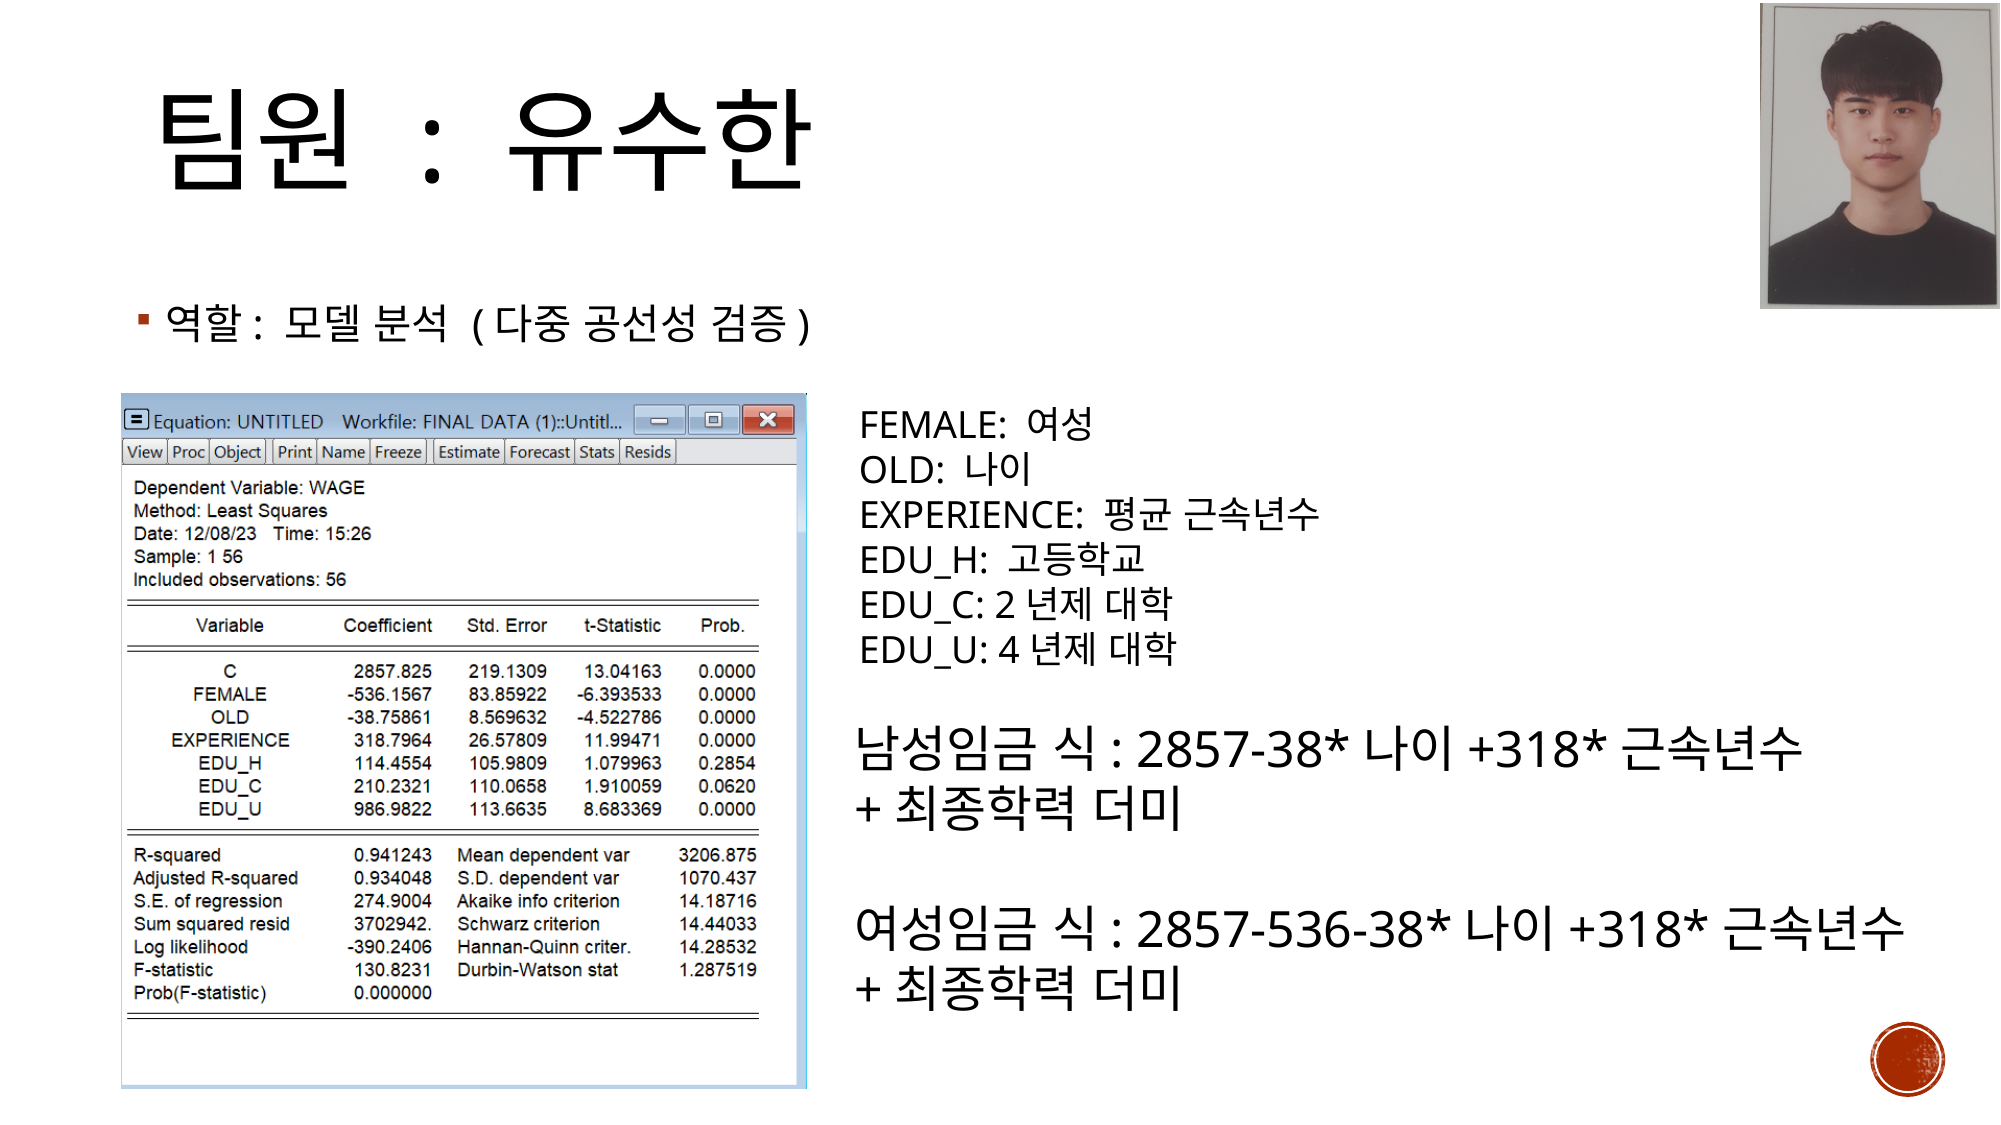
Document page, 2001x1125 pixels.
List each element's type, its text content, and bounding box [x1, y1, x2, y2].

list 역할: 모델 분석 (다중 공선성 검증) [120, 221, 1846, 936]
picture [1760, 3, 2000, 309]
text_box FEMALE: 여성 OLD: 나이 EXPERIENCE: 평균 근속년수 EDU_H: 고등학교 EDU_C: 2년제 대학 EDU_U: 4년제 대학 [844, 393, 1337, 679]
text_box 남성임금 식: 2857-38*나이+318*근속년수 +최종학력 더미 여성임금 식: 2857-536-38*나이+318*근속년수 +최종학력 더미 [839, 710, 1966, 1026]
title 팀원 : 유수한 [137, 59, 1591, 221]
picture [121, 393, 807, 1089]
